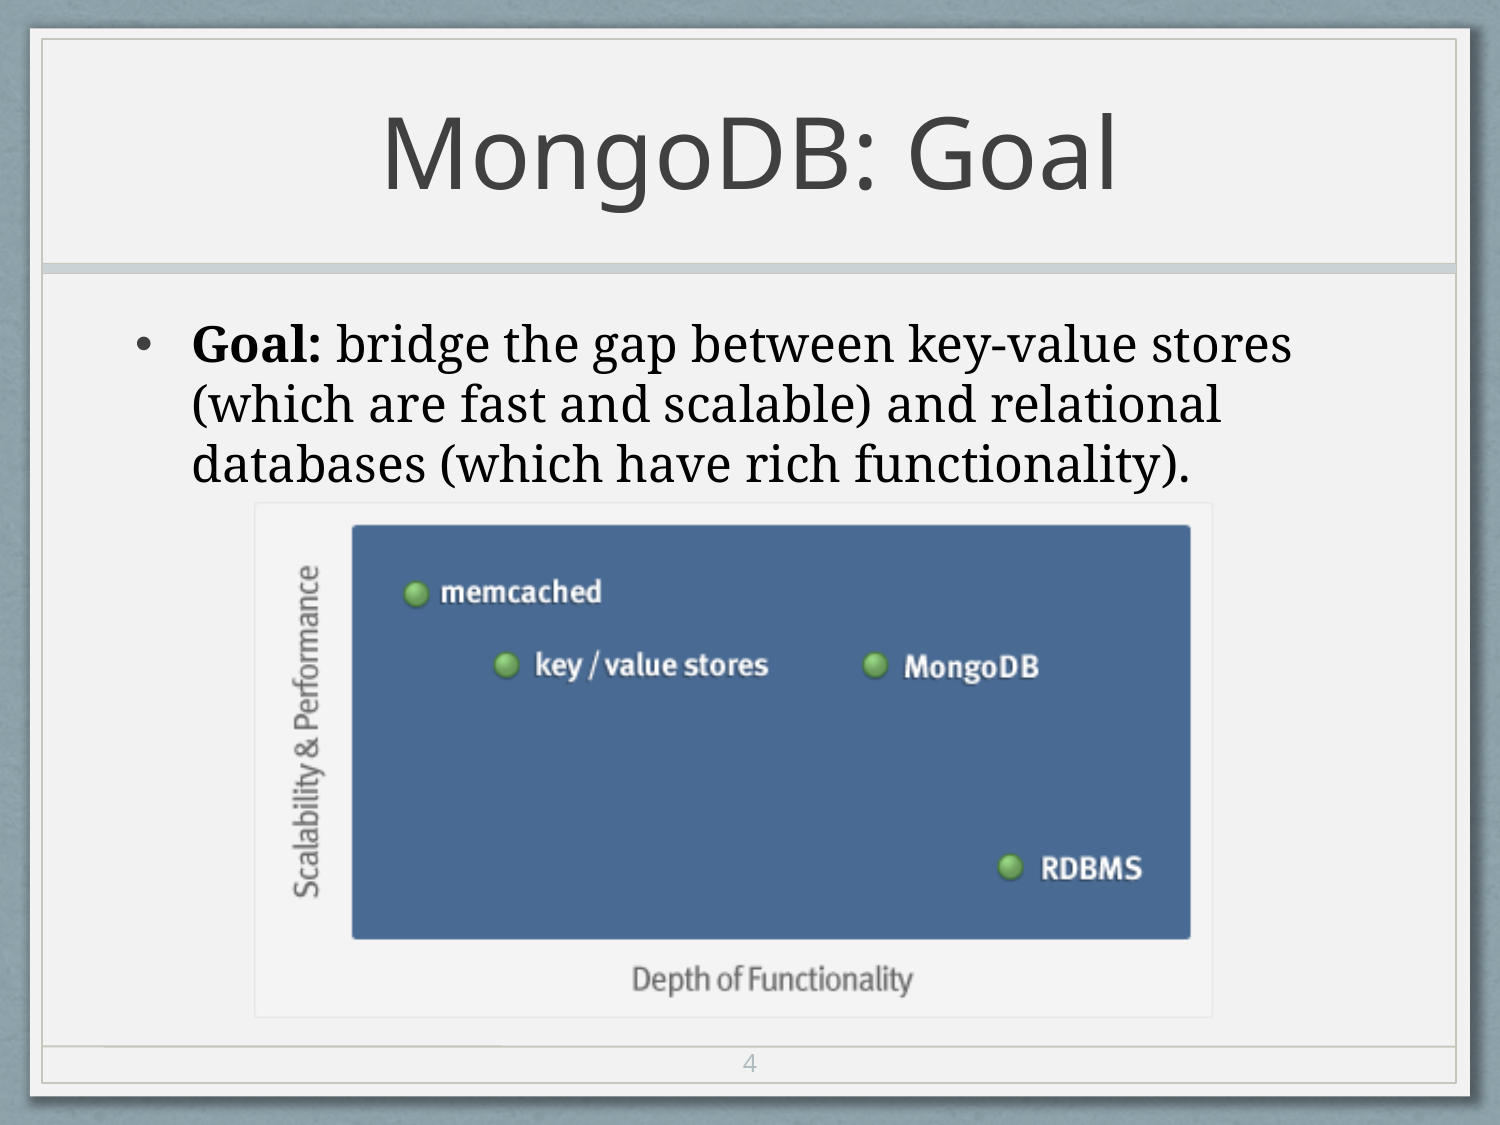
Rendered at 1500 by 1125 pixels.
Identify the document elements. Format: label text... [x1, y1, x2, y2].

picture [253, 502, 1219, 1028]
slide_number 4 [687, 1042, 813, 1088]
list Goal: bridge the gap between key-value stores (which are fast and scalable) and relational databases (which have rich functionality). [120, 305, 1427, 530]
title MongoDB: Goal [147, 40, 1353, 260]
